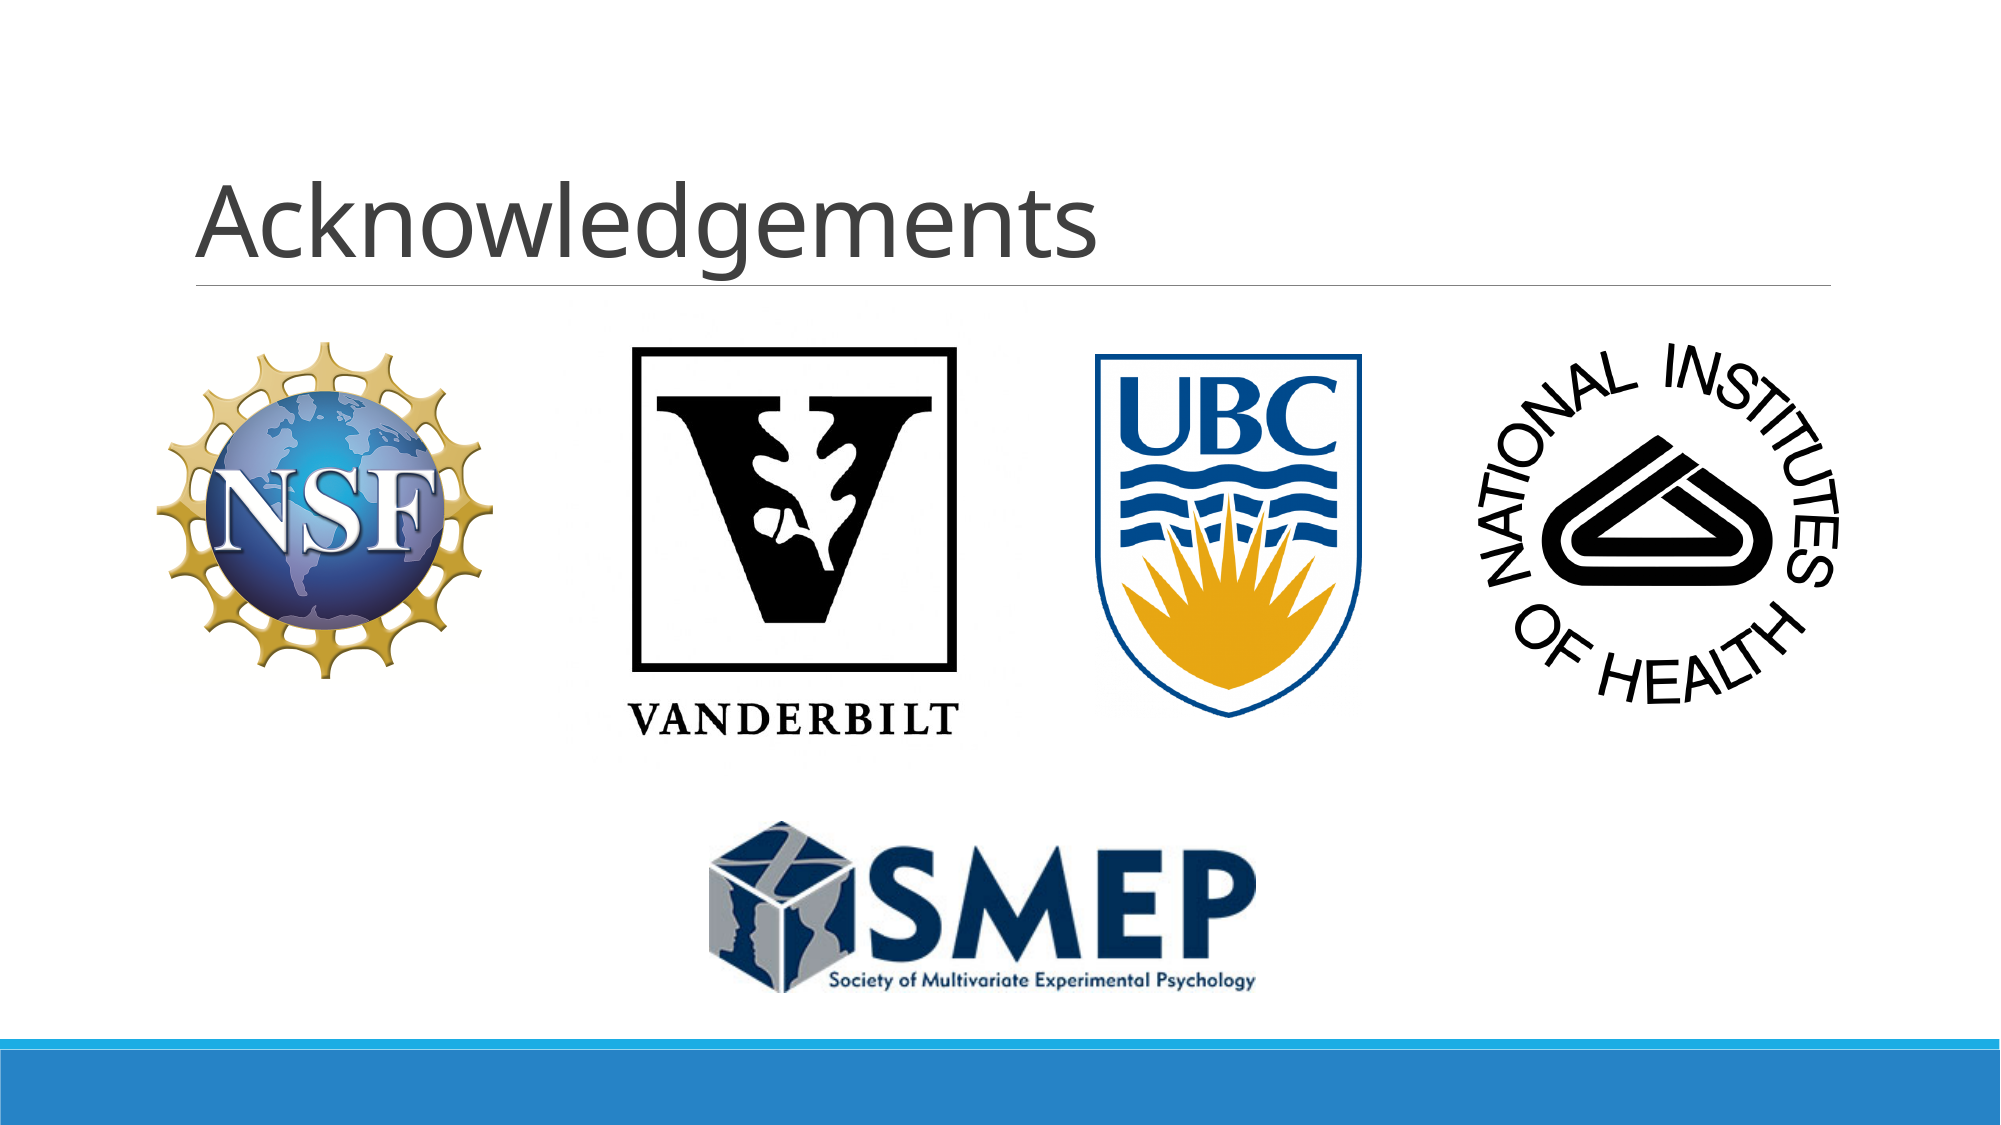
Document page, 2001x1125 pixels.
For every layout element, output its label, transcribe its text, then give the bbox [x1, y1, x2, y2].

picture [1477, 343, 1839, 705]
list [151, 335, 499, 685]
picture [554, 299, 1029, 777]
picture [708, 820, 1257, 994]
picture [1094, 353, 1363, 719]
title Acknowledgements [180, 47, 1830, 285]
